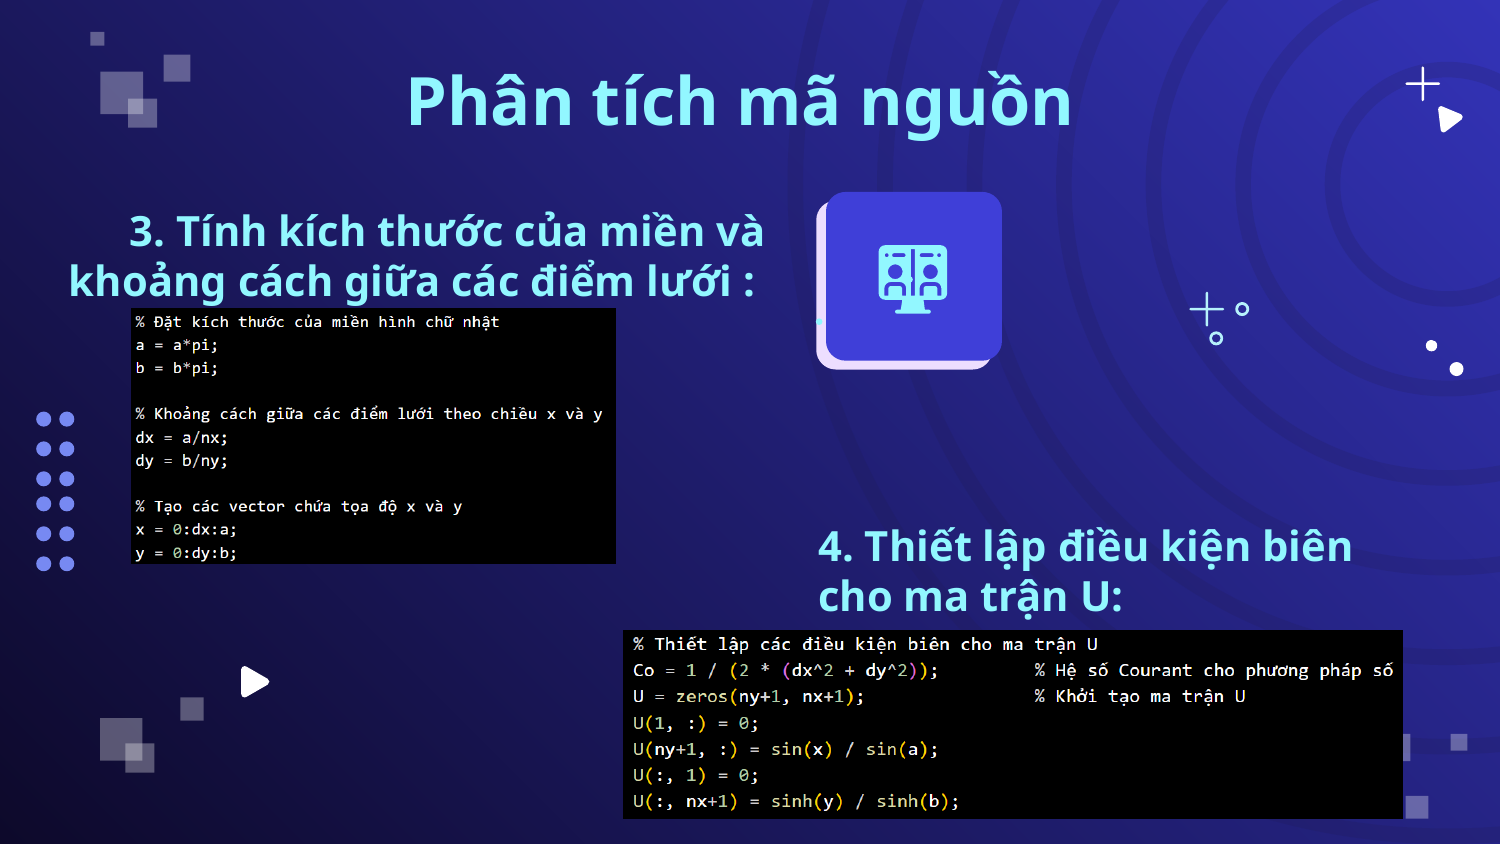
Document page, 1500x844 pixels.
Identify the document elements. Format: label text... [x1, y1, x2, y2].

title 4. Thiết lập điều kiện biên cho ma trận U: [803, 524, 1383, 616]
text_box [815, 244, 948, 326]
picture [131, 308, 616, 564]
title Phân tích mã nguồn [108, 59, 1372, 138]
picture [623, 630, 1403, 819]
title 3. Tính kích thước của miền và khoảng cách giữa các điểm lưới : [0, 211, 781, 299]
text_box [816, 191, 1003, 370]
